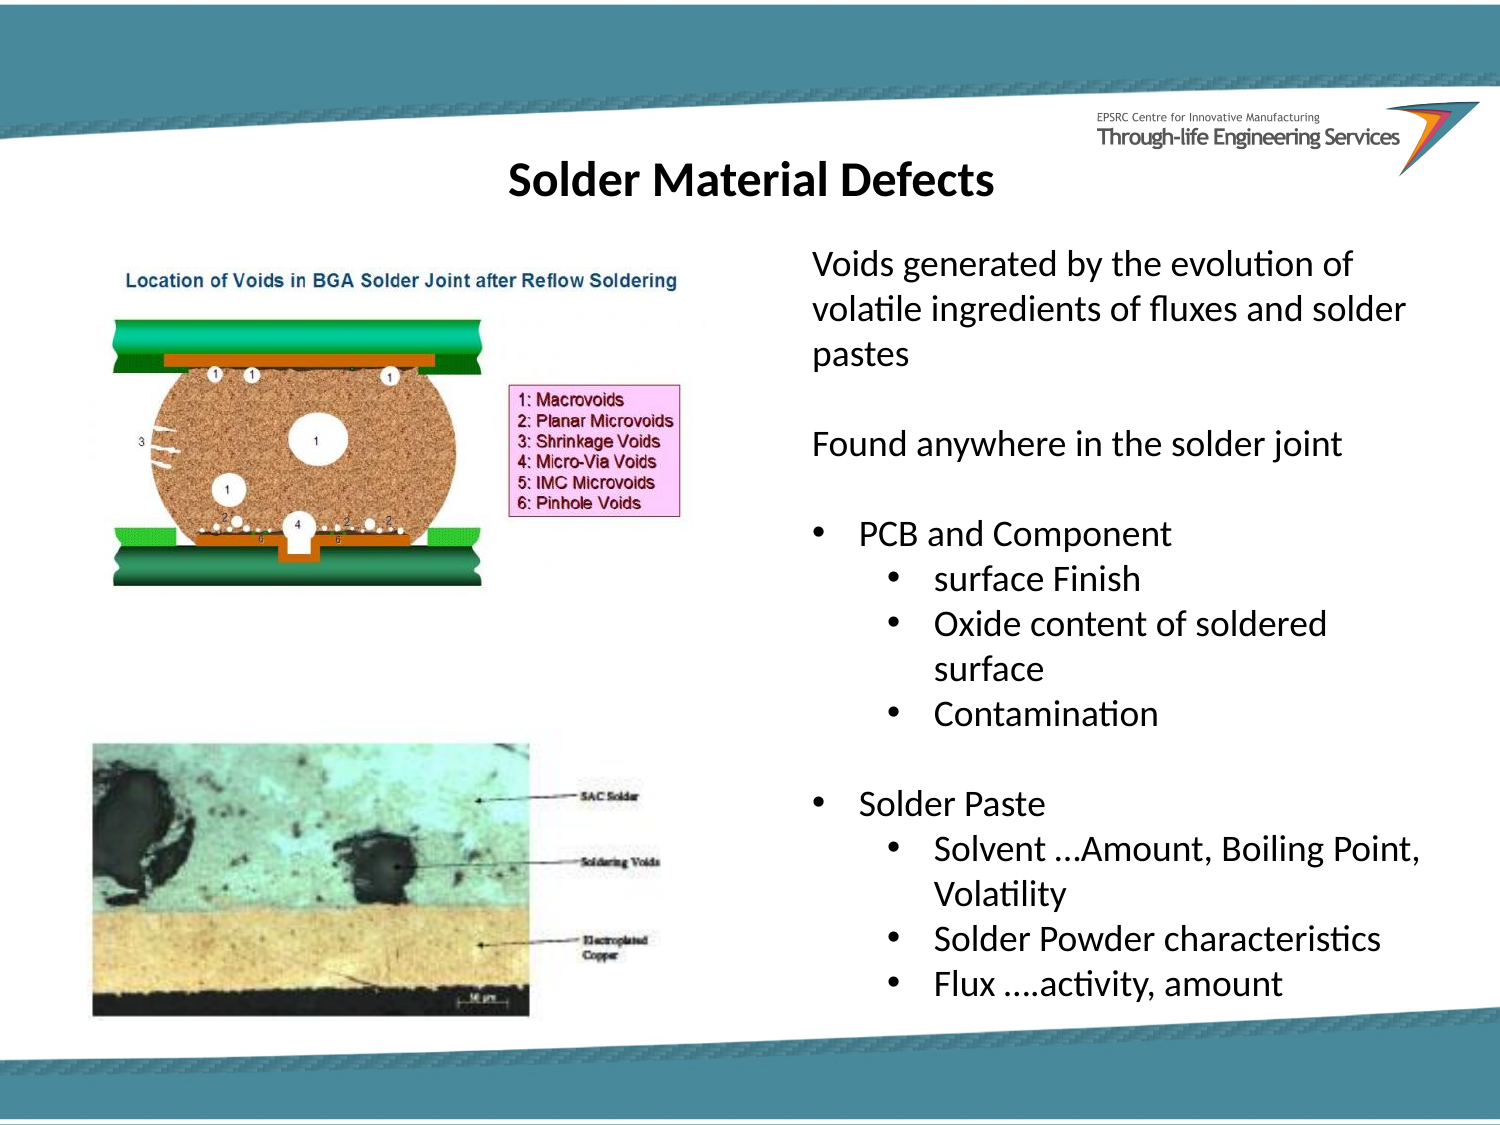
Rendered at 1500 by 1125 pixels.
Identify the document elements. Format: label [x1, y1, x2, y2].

list [88, 266, 708, 599]
picture [0, 0, 1500, 1125]
